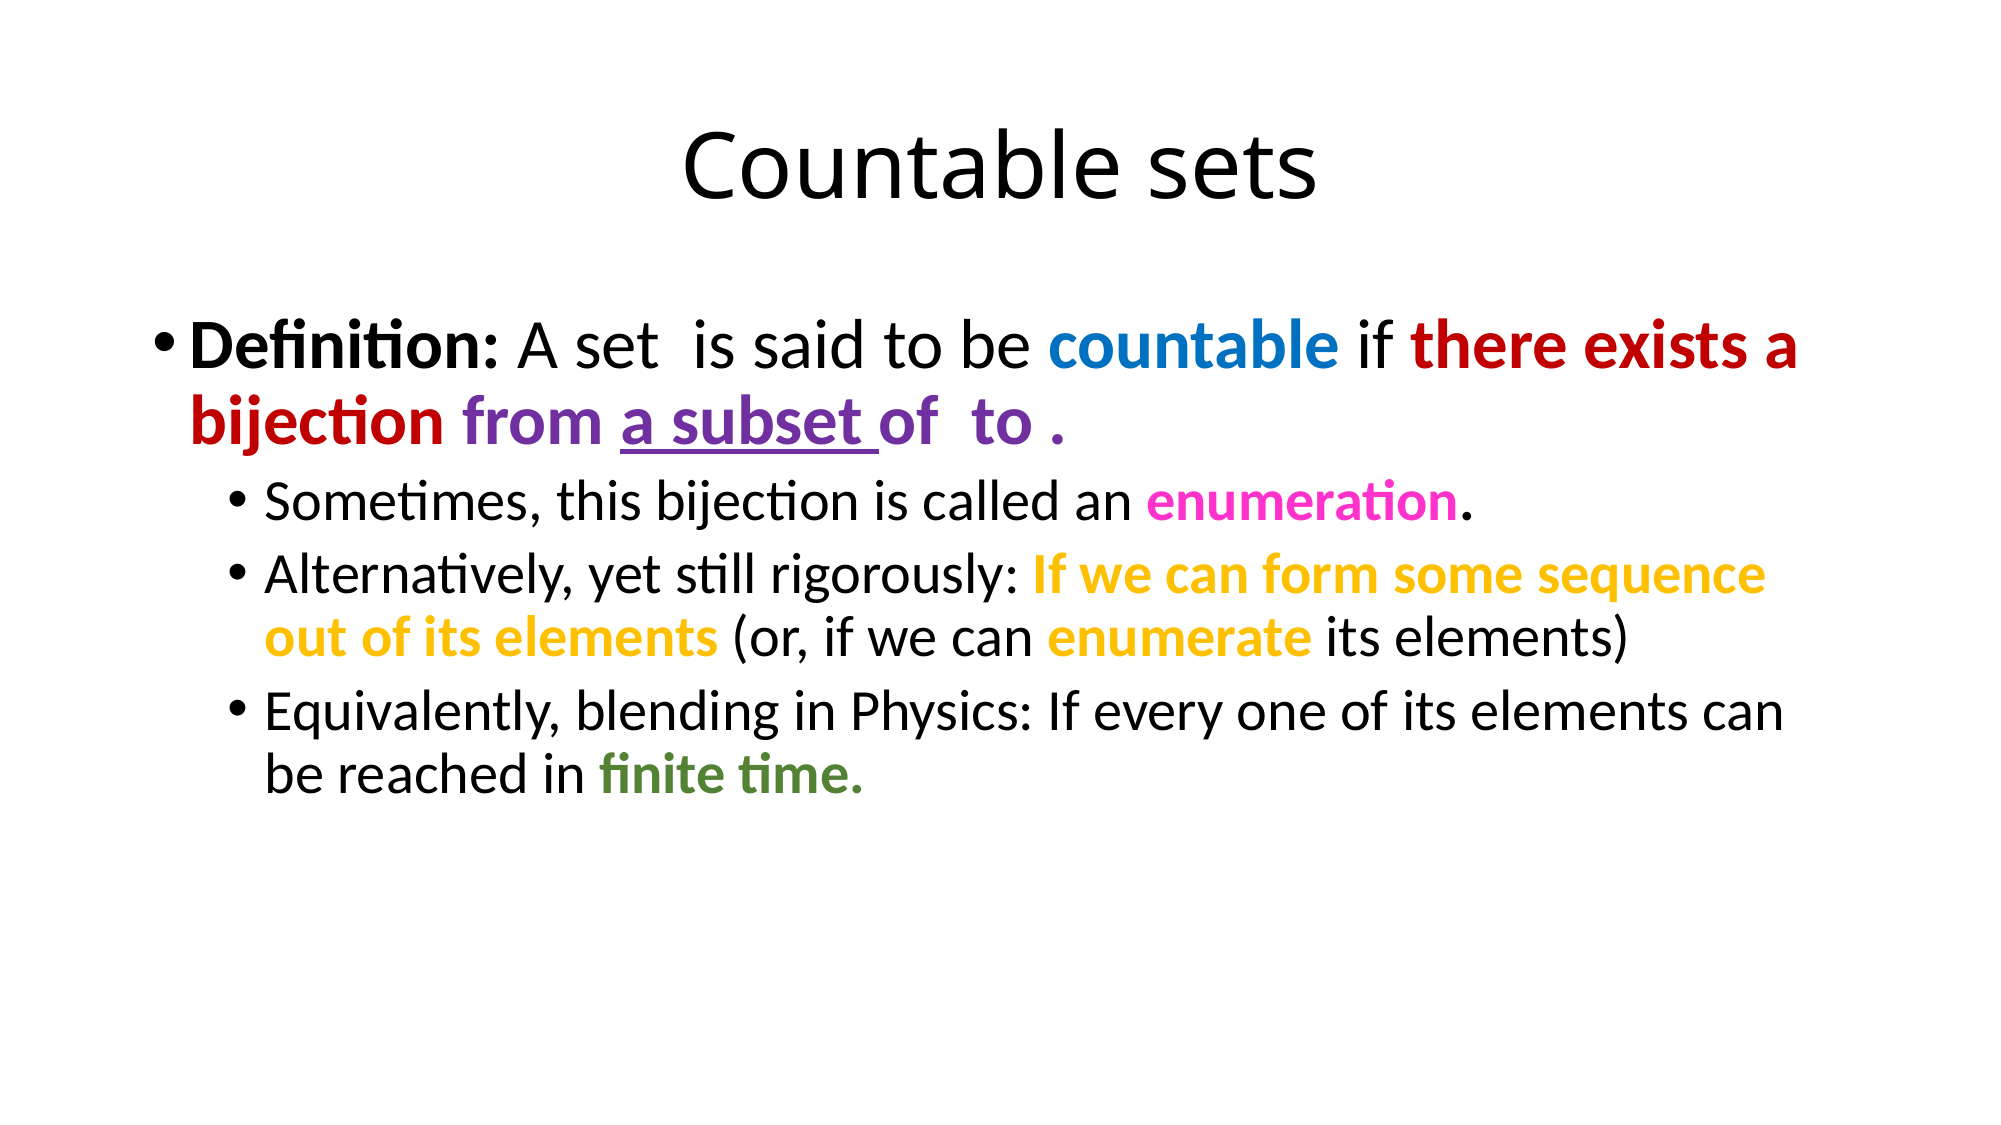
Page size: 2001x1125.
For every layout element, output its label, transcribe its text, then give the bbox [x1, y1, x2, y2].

title Countable sets [137, 59, 1863, 278]
